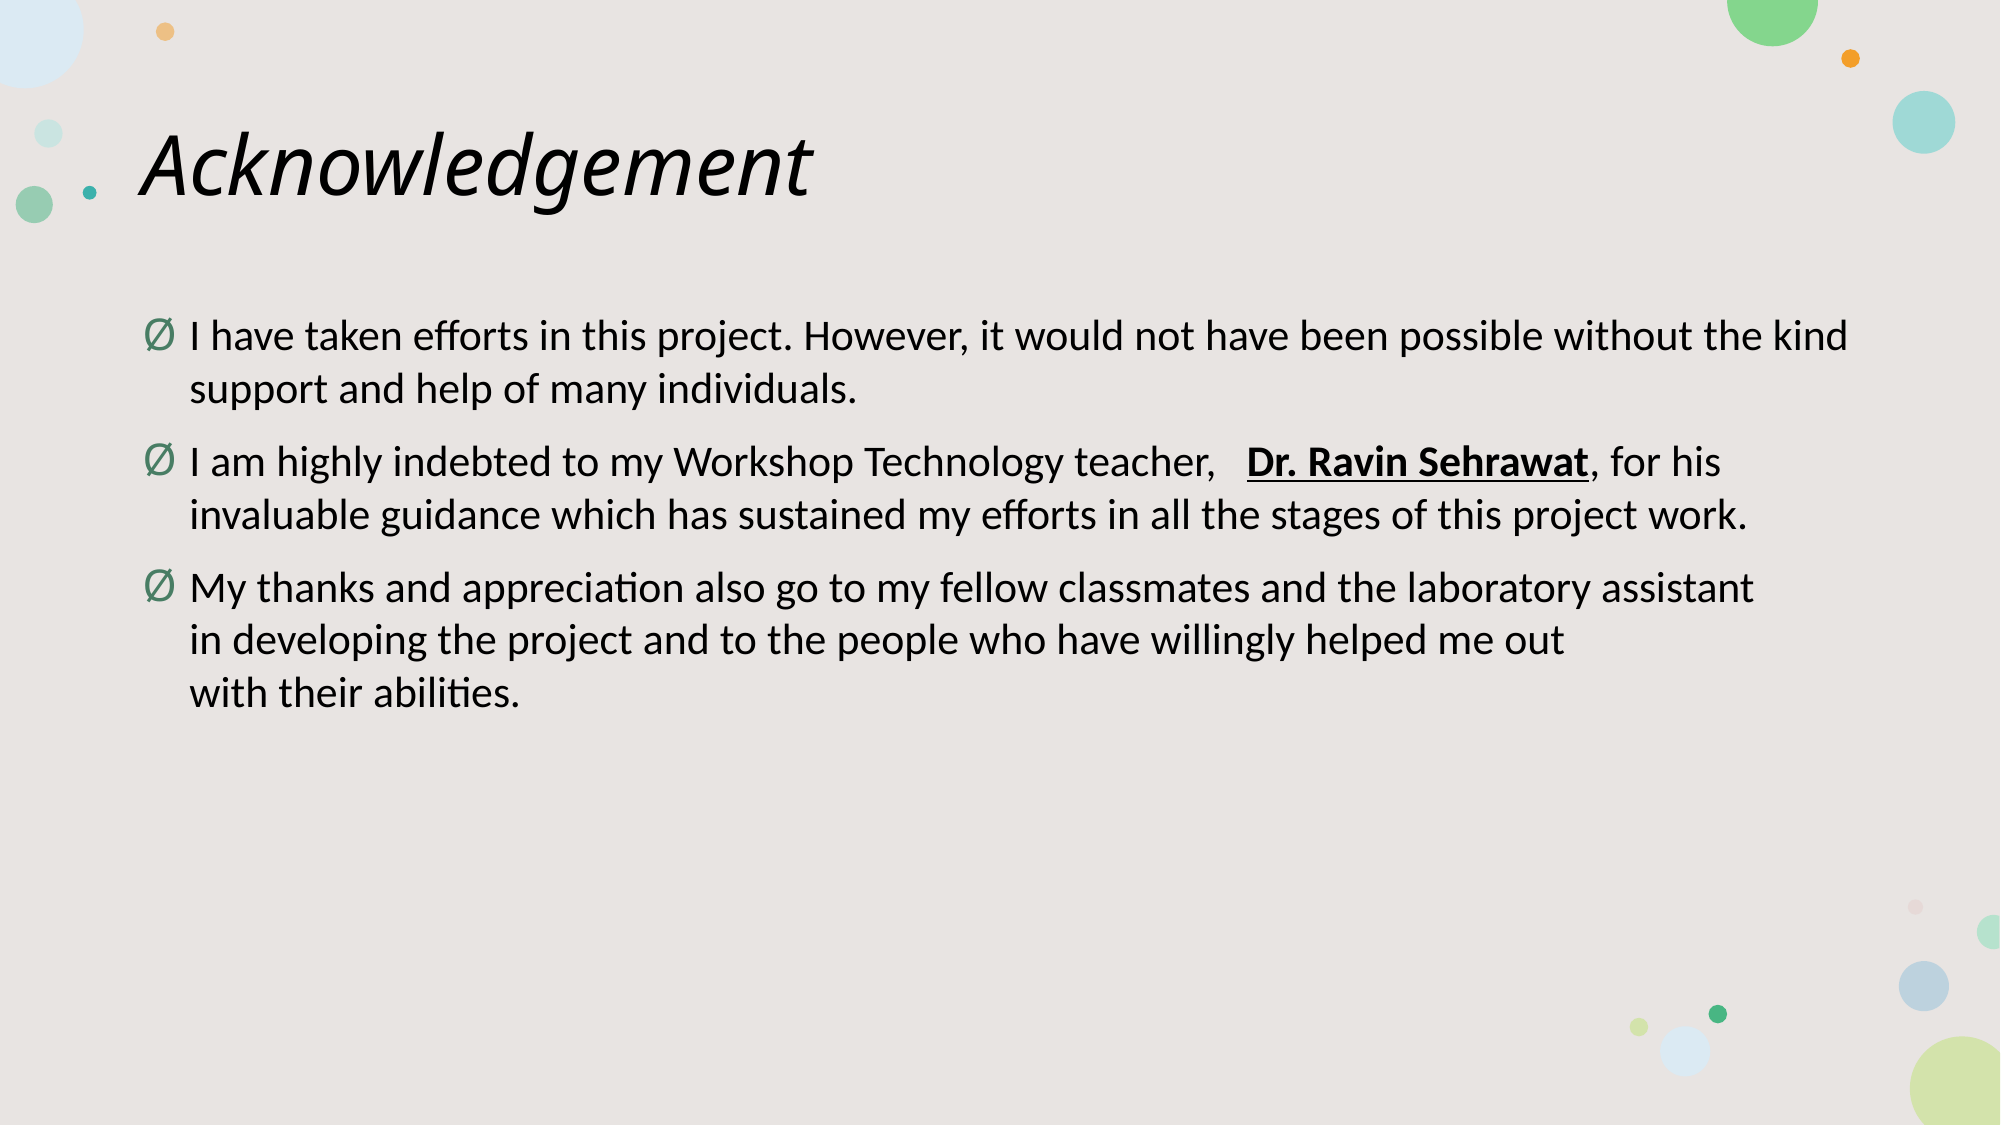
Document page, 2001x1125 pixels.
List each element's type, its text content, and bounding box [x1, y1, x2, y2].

list I have taken efforts in this project. However, it would not have been possible without the kind support and help of many individuals. I am highly indebted to my Workshop Technology teacher, Dr. Ravin Sehrawat, for his invaluable guidance which has sustained my efforts in all the stages of this project work. My thanks and appreciation also go to my fellow classmates and the laboratory assistant in developing the project and to the people who have willingly helped me out with their abilities. [127, 299, 1877, 917]
title Acknowledgement [127, 59, 1877, 278]
